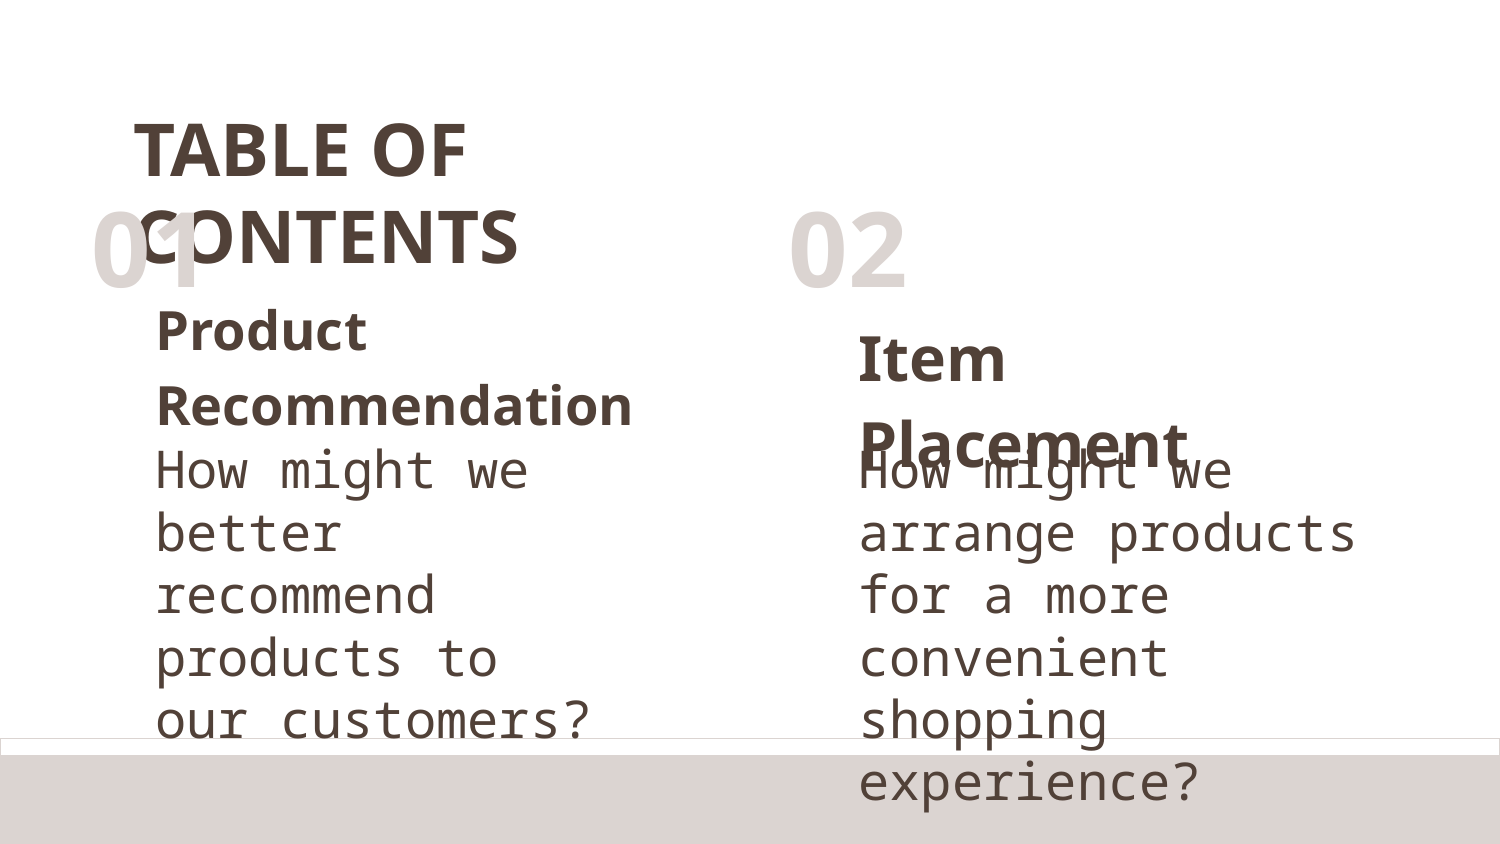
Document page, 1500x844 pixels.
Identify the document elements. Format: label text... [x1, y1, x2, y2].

subtitle Item Placement [843, 292, 1314, 356]
subtitle How might we arrange products for a more convenient shopping experience? [843, 421, 1430, 702]
subtitle How might we better recommend products to our customers? [140, 421, 611, 553]
subtitle Product Recommendation [140, 271, 716, 377]
title 02 [773, 198, 924, 324]
title 01 [76, 198, 227, 324]
title TABLE OF CONTENTS [118, 88, 849, 199]
